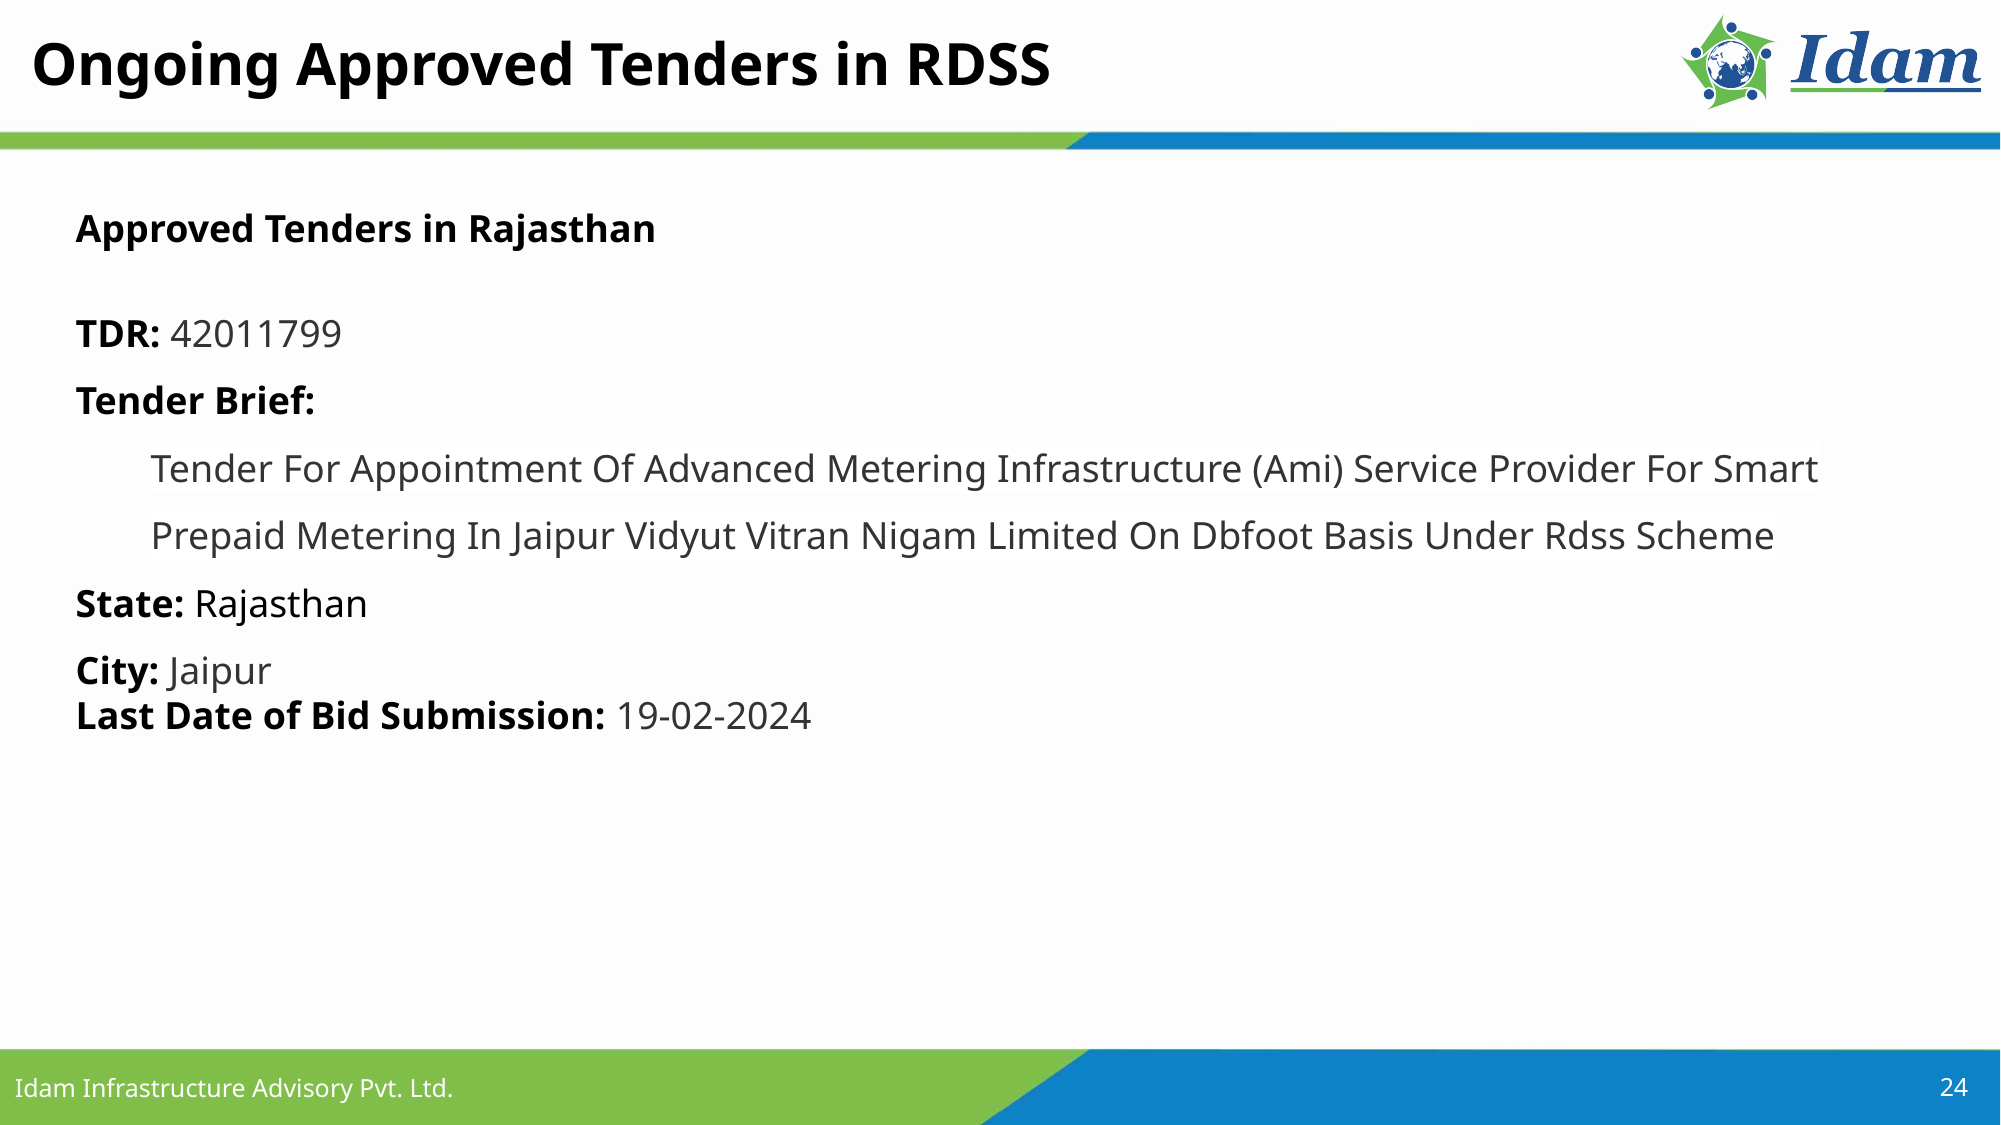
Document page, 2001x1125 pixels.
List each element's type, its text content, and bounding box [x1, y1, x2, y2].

slide_number 24 [1781, 1052, 1984, 1124]
text_box TDR: 42011799 Tender Brief: Tender For Appointment Of Advanced Metering Infrastructure (Ami) Service Provider For Smart Prepaid Metering In Jaipur Vidyut Vitran Nigam Limited On Dbfoot Basis Under Rdss Scheme State: Rajasthan City: Jaipur Last Date of Bid Submission: 19-02-2024 [60, 279, 1940, 745]
text_box Approved Tenders in Rajasthan [60, 197, 1220, 258]
picture [0, 0, 2001, 1125]
list Ongoing Approved Tenders in RDSS [16, 24, 1474, 110]
